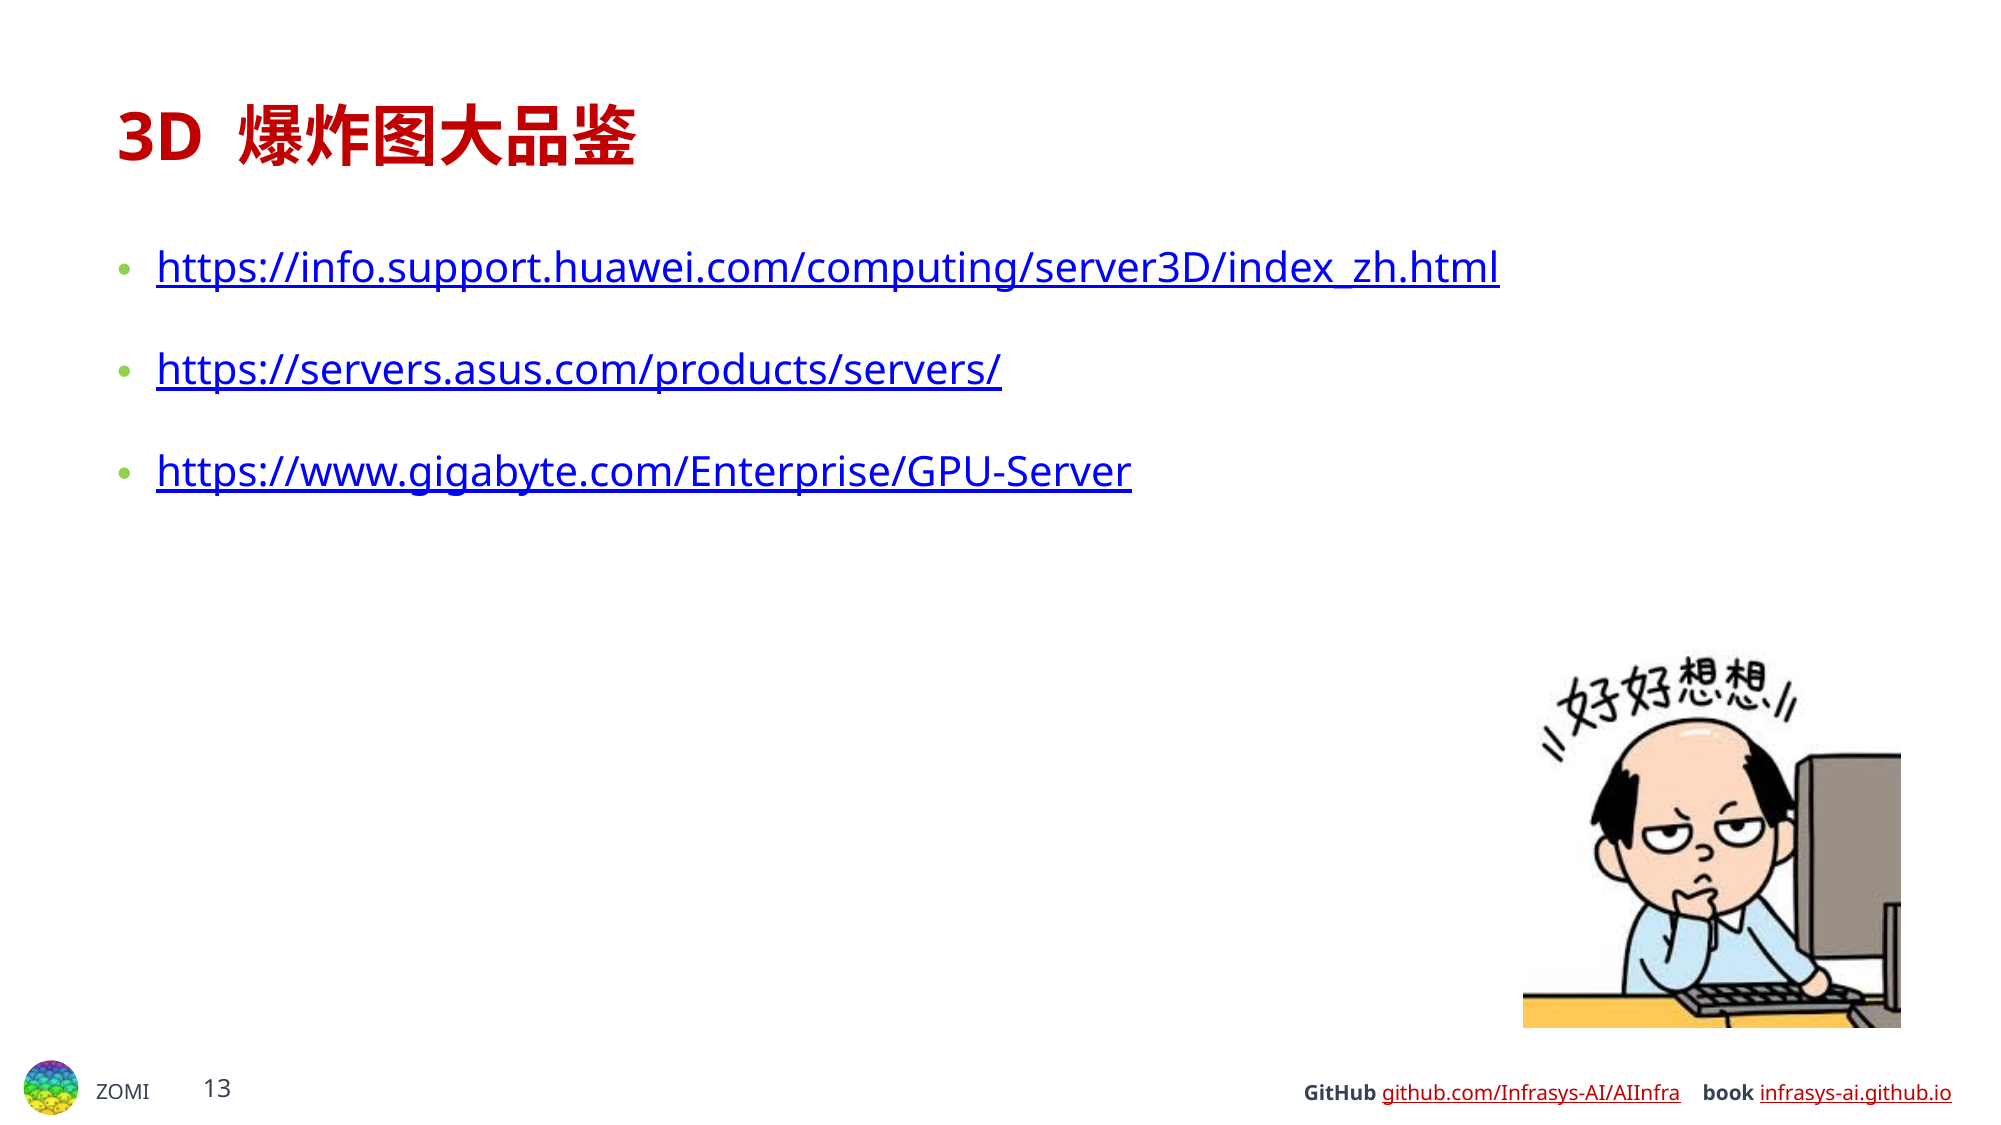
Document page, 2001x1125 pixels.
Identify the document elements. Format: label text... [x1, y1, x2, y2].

picture [23, 1060, 79, 1115]
title 3D 爆炸图大品鉴 [102, 85, 1901, 183]
list https://info.support.huawei.com/computing/server3D/index_zh.html https://servers.asus.com/products/servers/ https://www.gigabyte.com/Enterprise/GPU-Server [102, 204, 1901, 1043]
